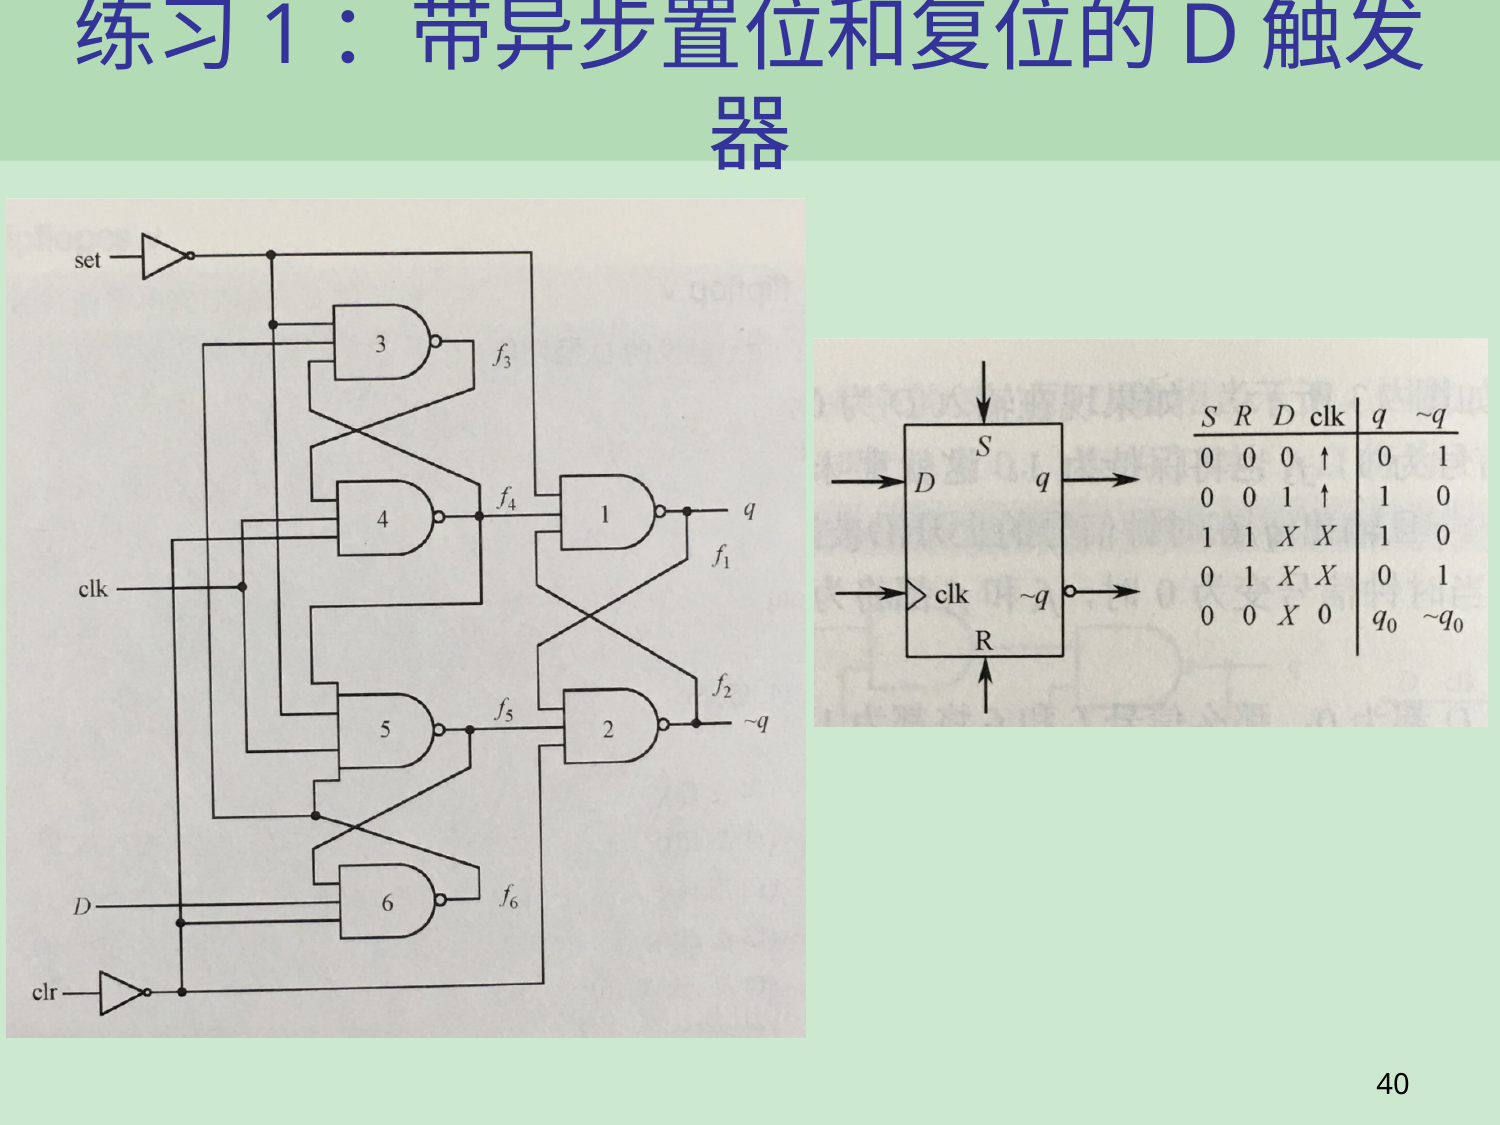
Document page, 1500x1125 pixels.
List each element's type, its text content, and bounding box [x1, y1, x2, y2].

picture [0, 194, 1487, 1038]
title 练习1：带异步置位和复位的D触发器 [17, 11, 1483, 149]
slide_number 40 [1112, 1037, 1426, 1113]
